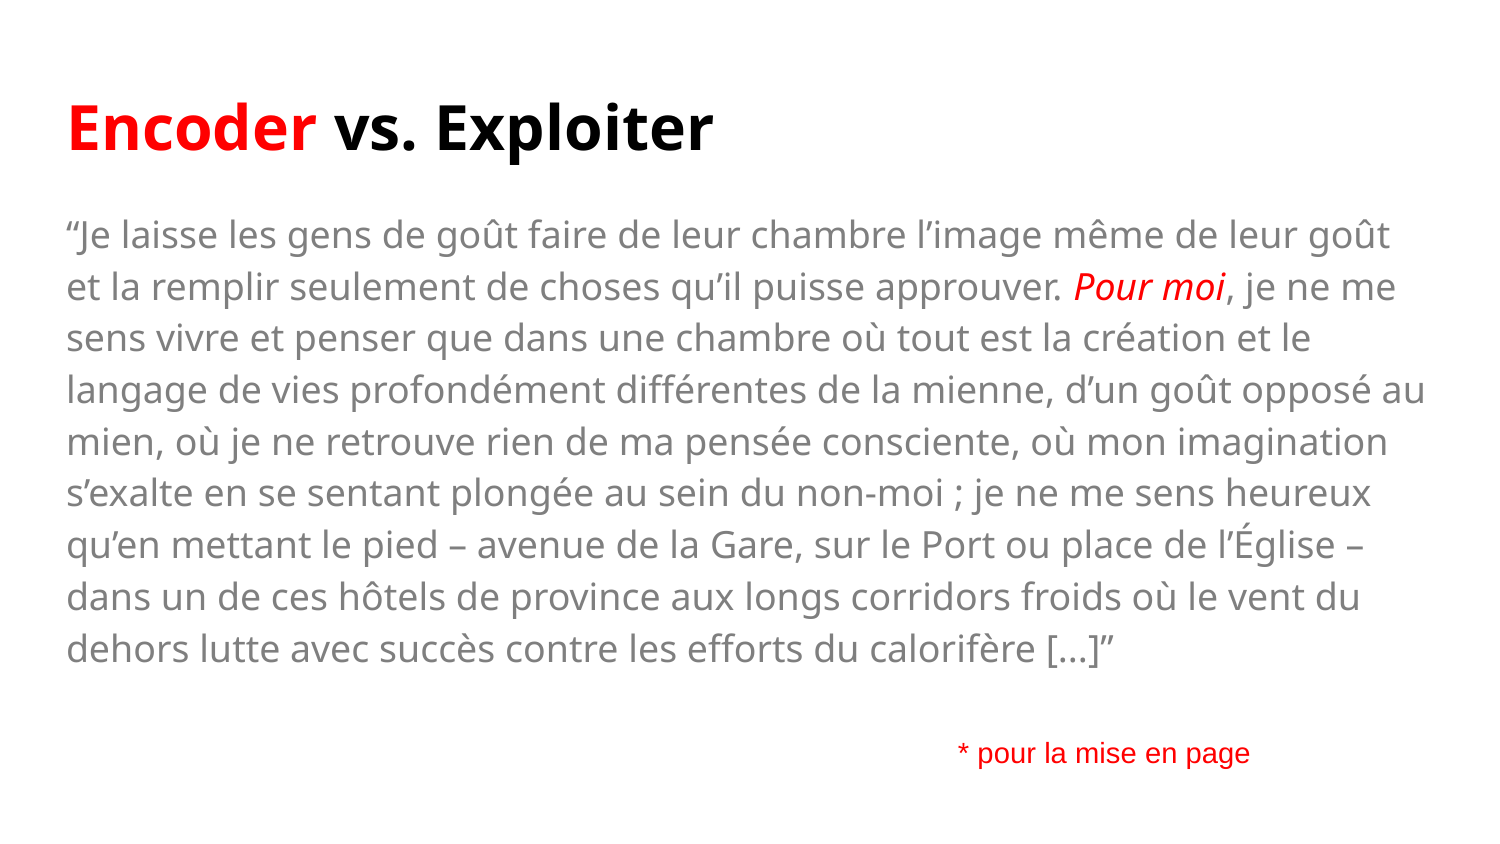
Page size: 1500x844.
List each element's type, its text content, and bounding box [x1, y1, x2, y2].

title Encoder vs. Exploiter [51, 72, 1449, 176]
list “Je laisse les gens de goût faire de leur chambre l’image même de leur goût et la remplir seulement de choses qu’il puisse approuver. Pour moi, je ne me sens vivre et penser que dans une chambre où tout est la création et le langage de vies profondément différentes de la mienne, d’un goût opposé au mien, où je ne retrouve rien de ma pensée consciente, où mon imagination s’exalte en se sentant plongée au sein du non-moi ; je ne me sens heureux qu’en mettant le pied – avenue de la Gare, sur le Port ou place de l’Église – dans un de ces hôtels de province aux longs corridors froids où le vent du dehors lutte avec succès contre les efforts du calorifère [...]” [51, 189, 1449, 750]
text_box * pour la mise en page [942, 719, 1435, 793]
